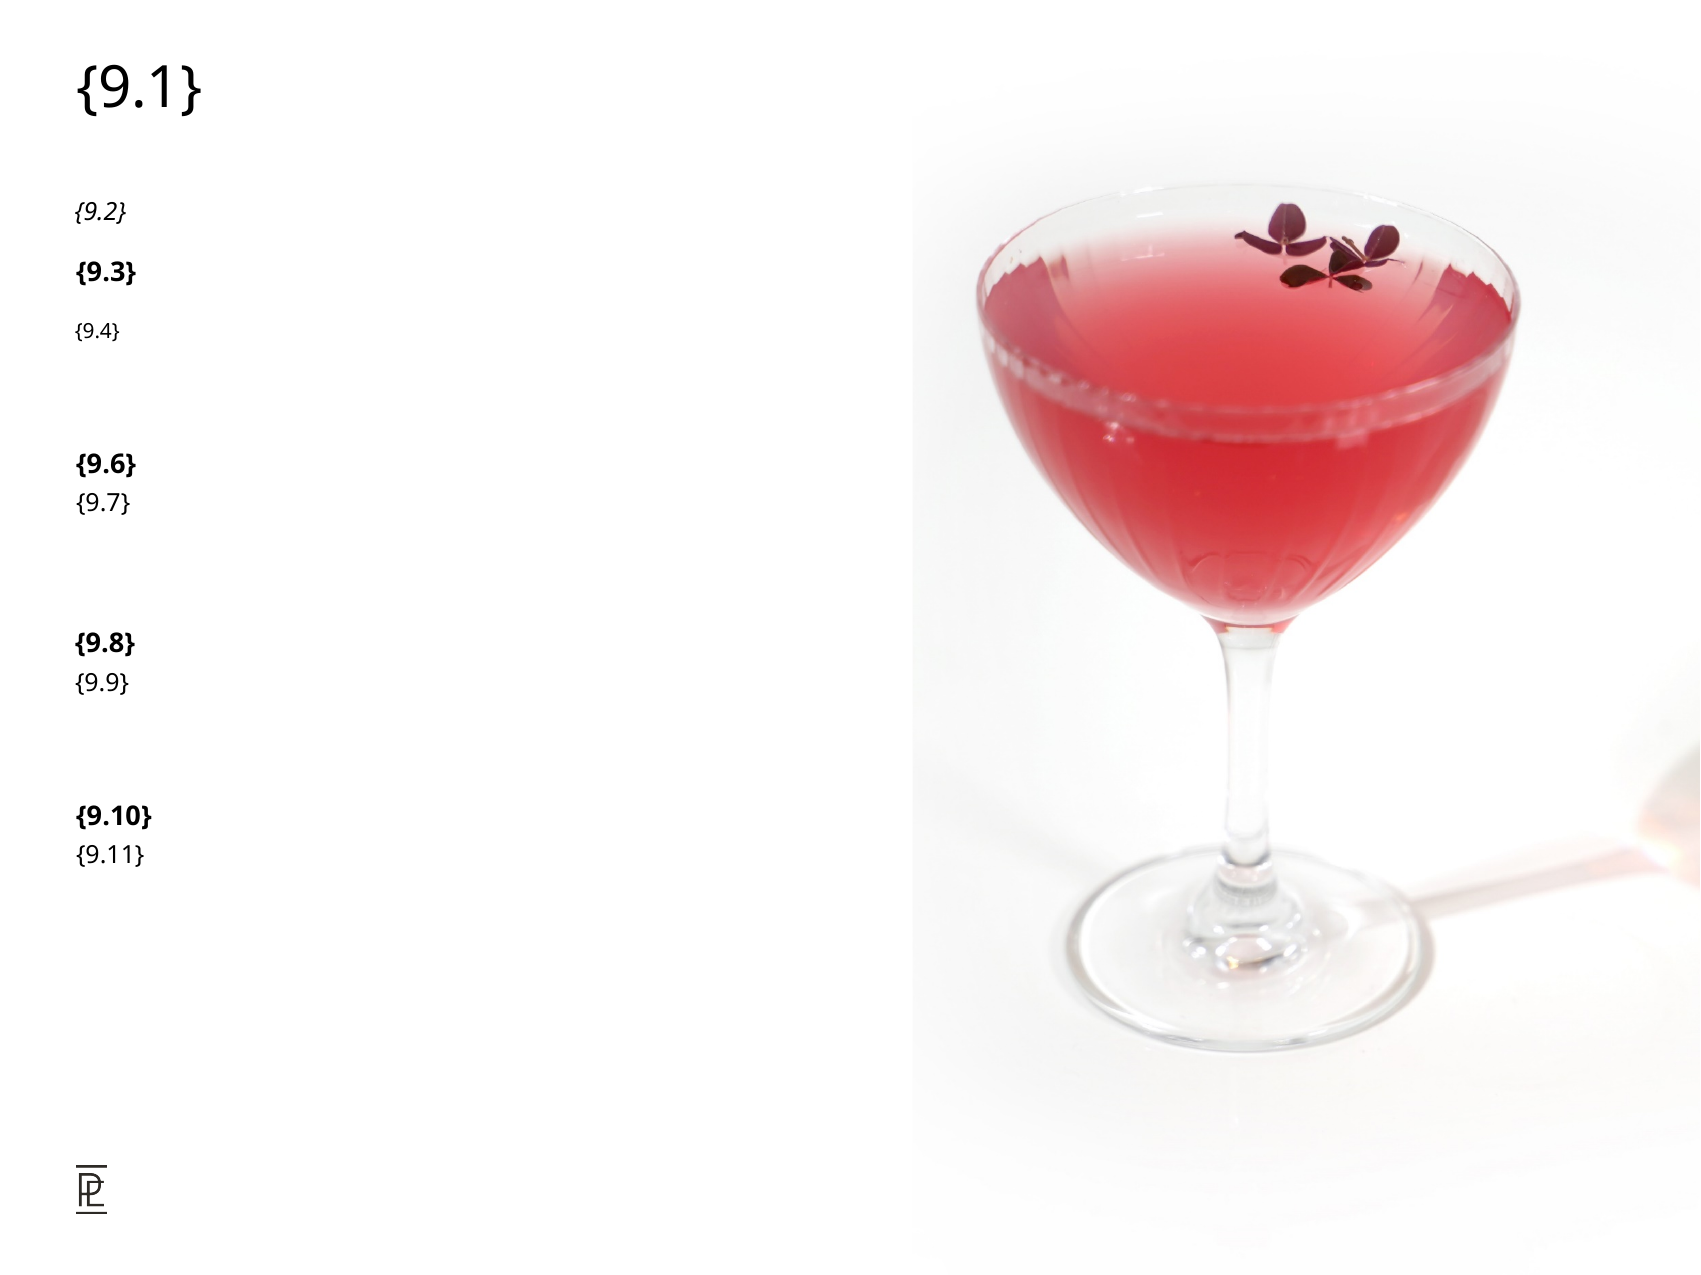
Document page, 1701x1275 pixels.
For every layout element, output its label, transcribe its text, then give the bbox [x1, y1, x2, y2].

list {9.1} [76, 48, 907, 176]
list {9.6} [76, 445, 850, 477]
list {9.9} [75, 660, 849, 771]
list {9.11} [76, 832, 850, 943]
picture [912, 0, 1700, 1275]
list {9.2} [74, 195, 849, 226]
list {9.3} [76, 254, 850, 285]
list {9.8} [75, 625, 849, 656]
list {9.4} [74, 312, 849, 442]
picture [75, 1164, 107, 1214]
list {9.7} [76, 480, 850, 597]
list {9.10} [76, 798, 850, 829]
